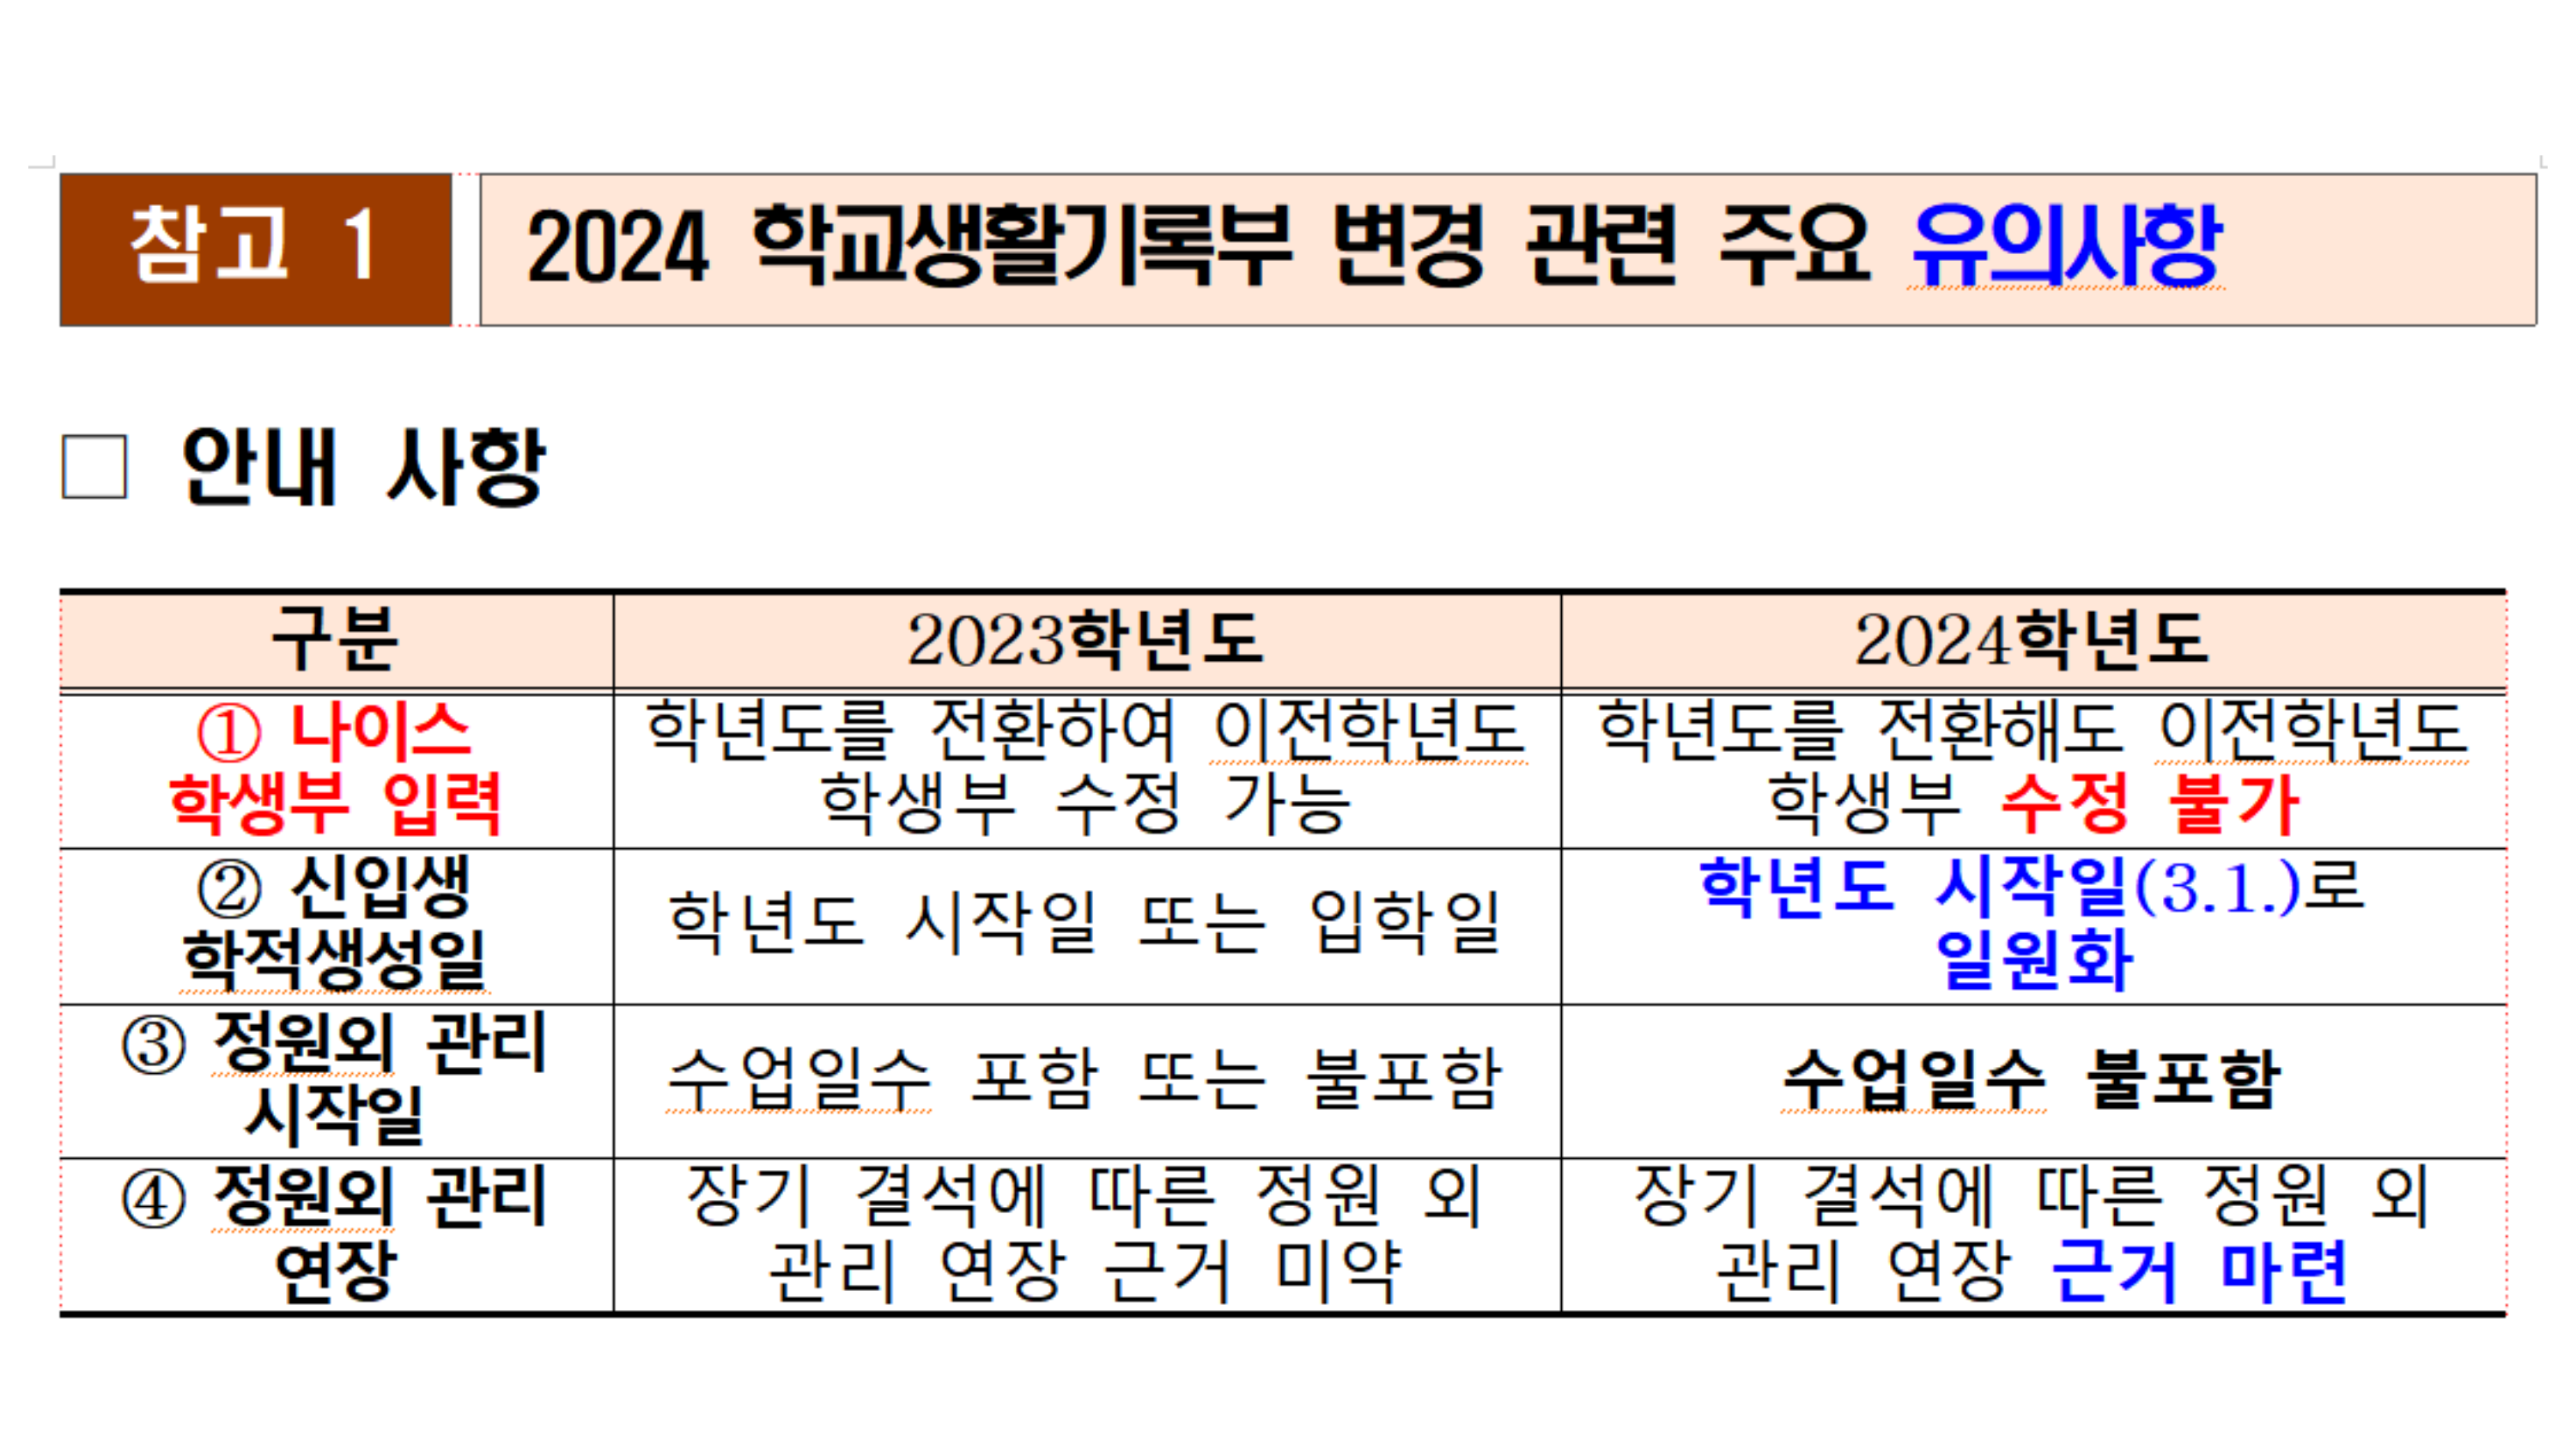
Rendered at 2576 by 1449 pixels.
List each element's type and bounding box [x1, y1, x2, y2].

picture [27, 155, 2548, 1325]
